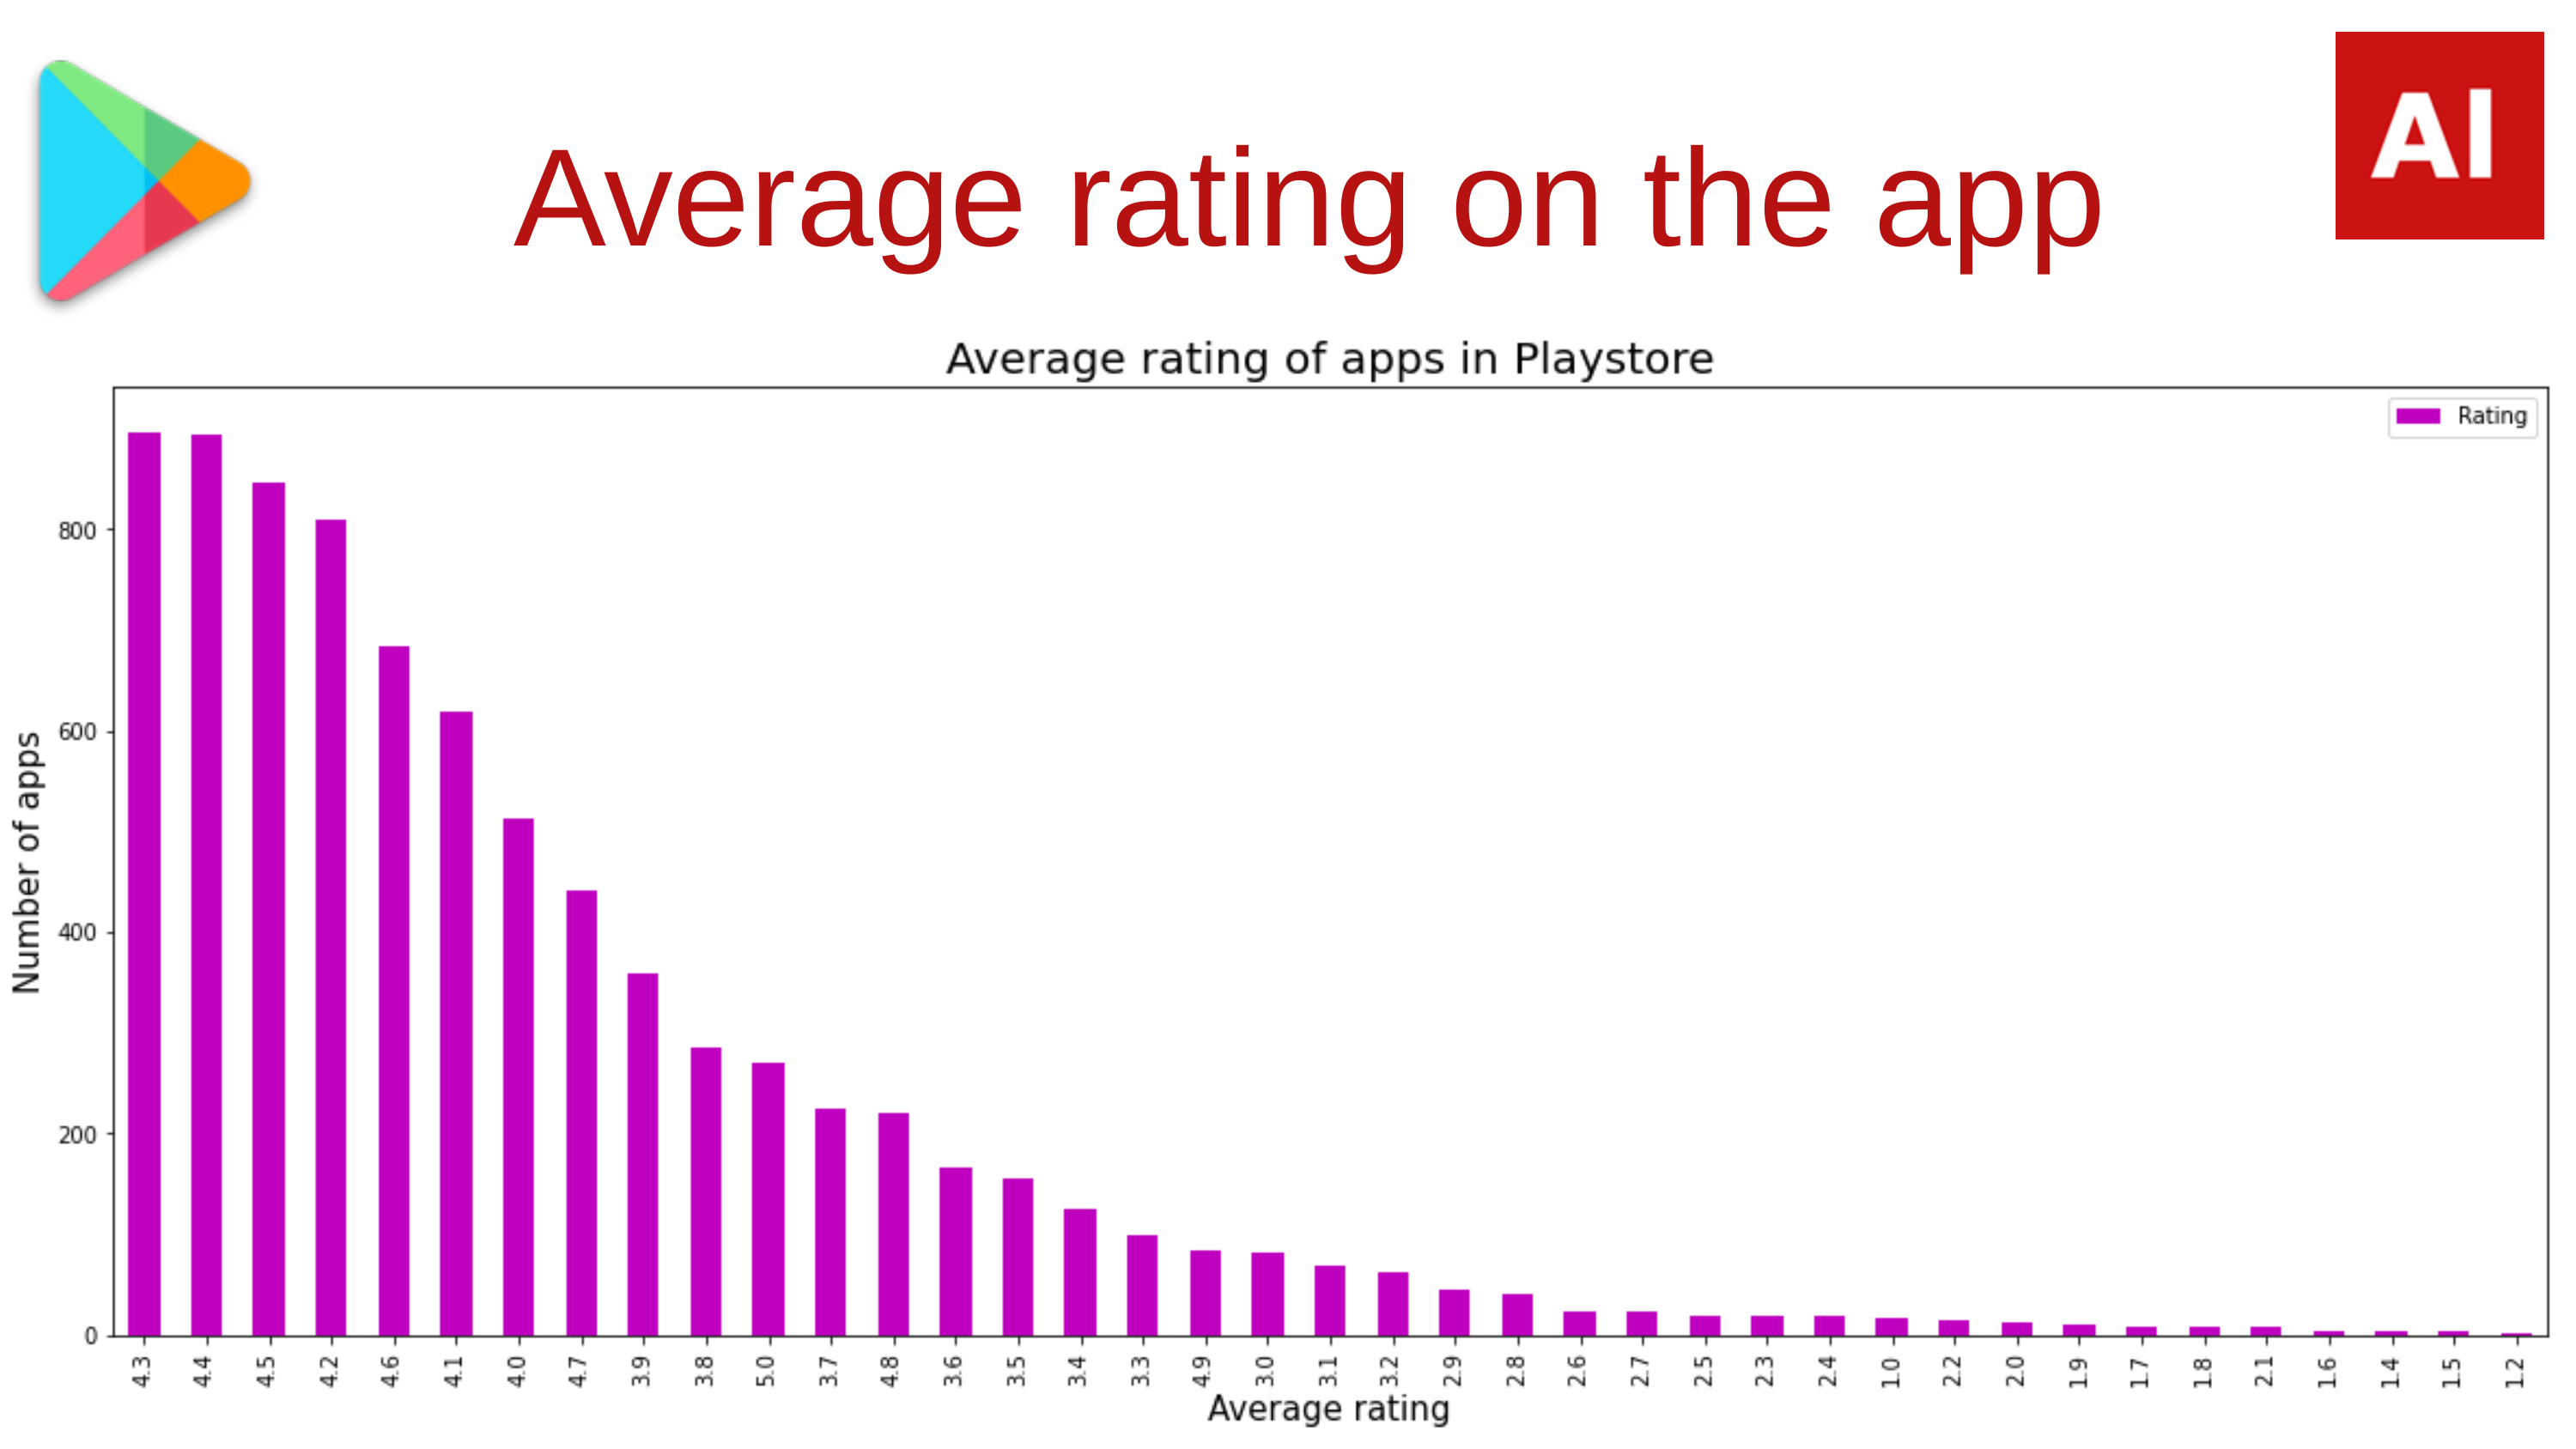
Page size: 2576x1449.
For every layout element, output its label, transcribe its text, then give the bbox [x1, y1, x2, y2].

text_box Average rating on the app [369, 40, 2251, 274]
picture [0, 49, 2563, 1443]
picture [2336, 31, 2544, 240]
